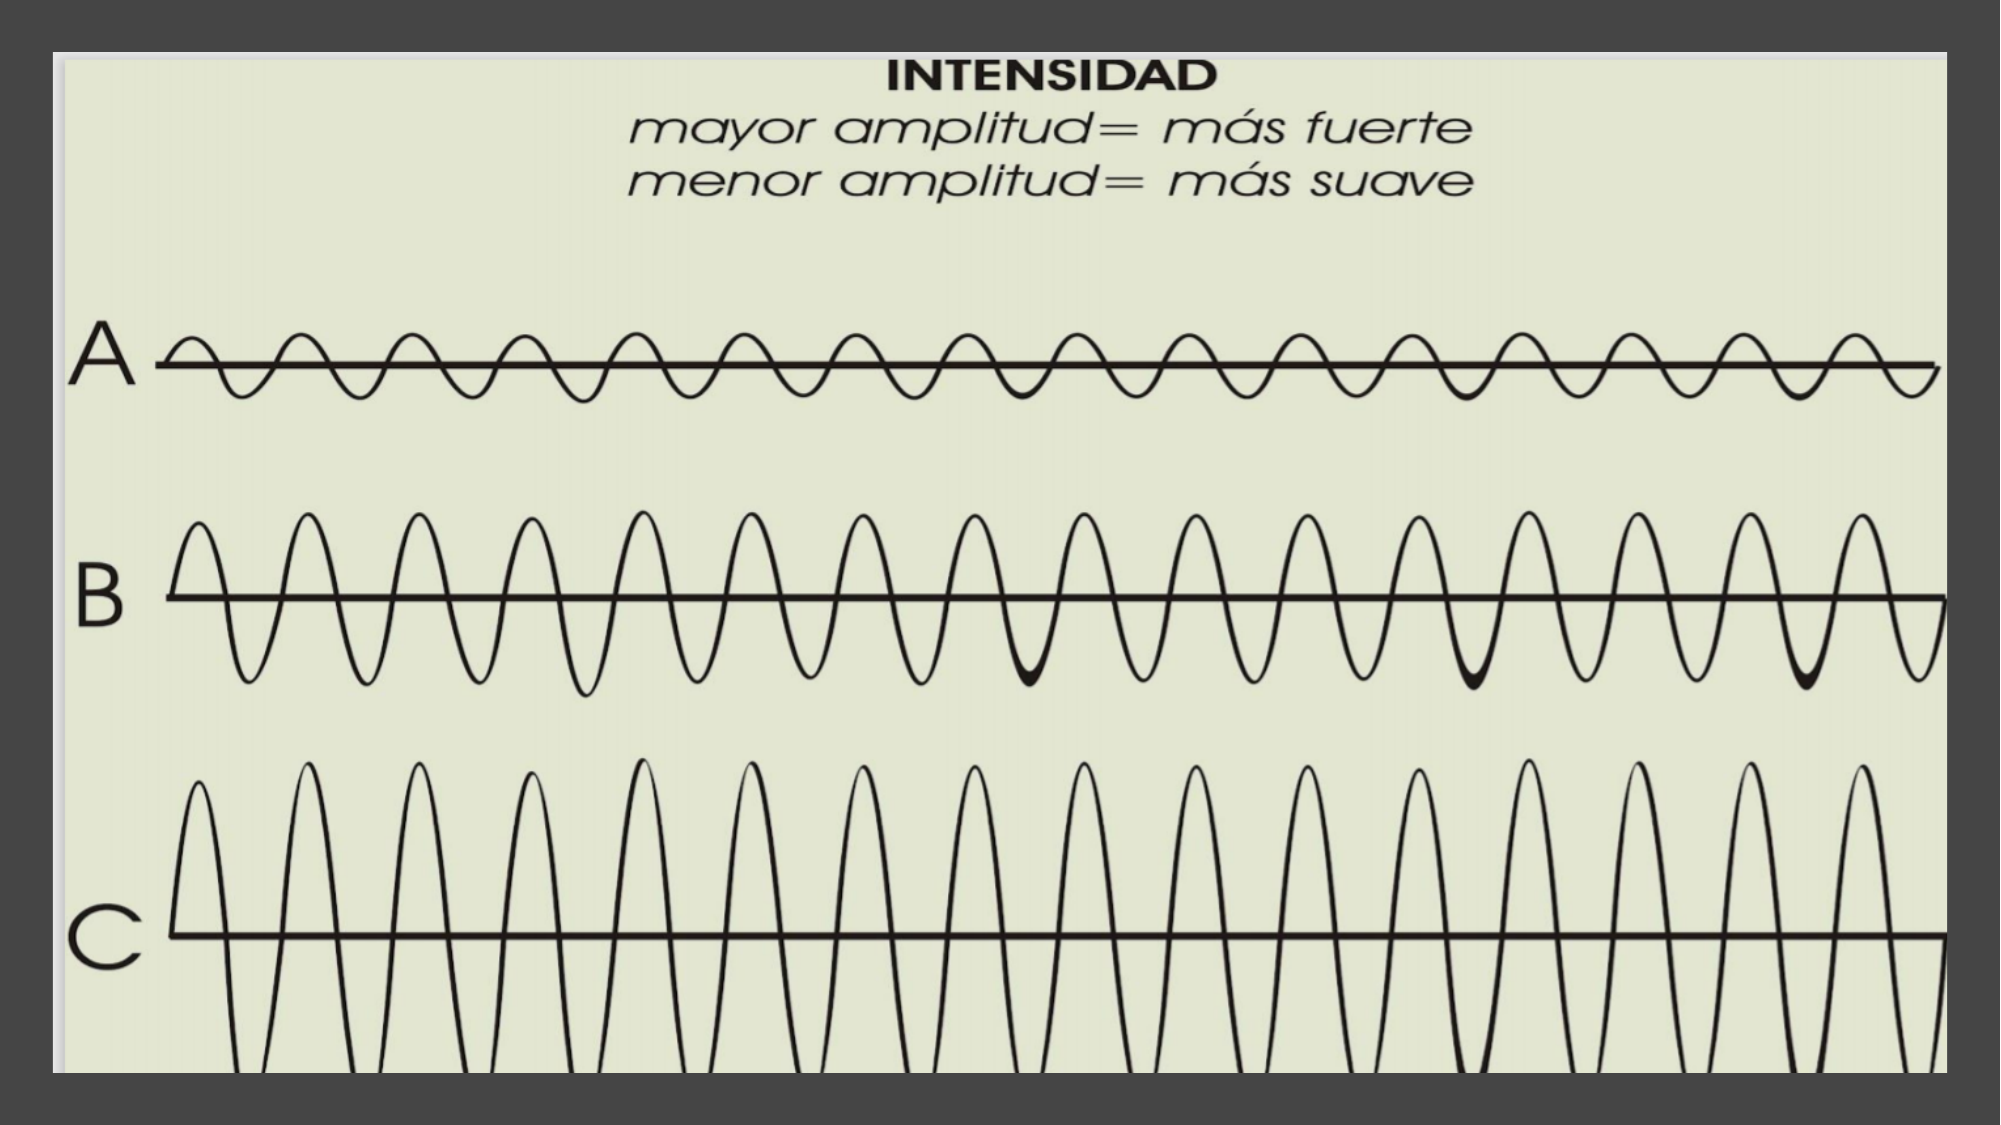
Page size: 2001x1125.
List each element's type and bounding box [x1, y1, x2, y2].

picture [52, 52, 1948, 1073]
